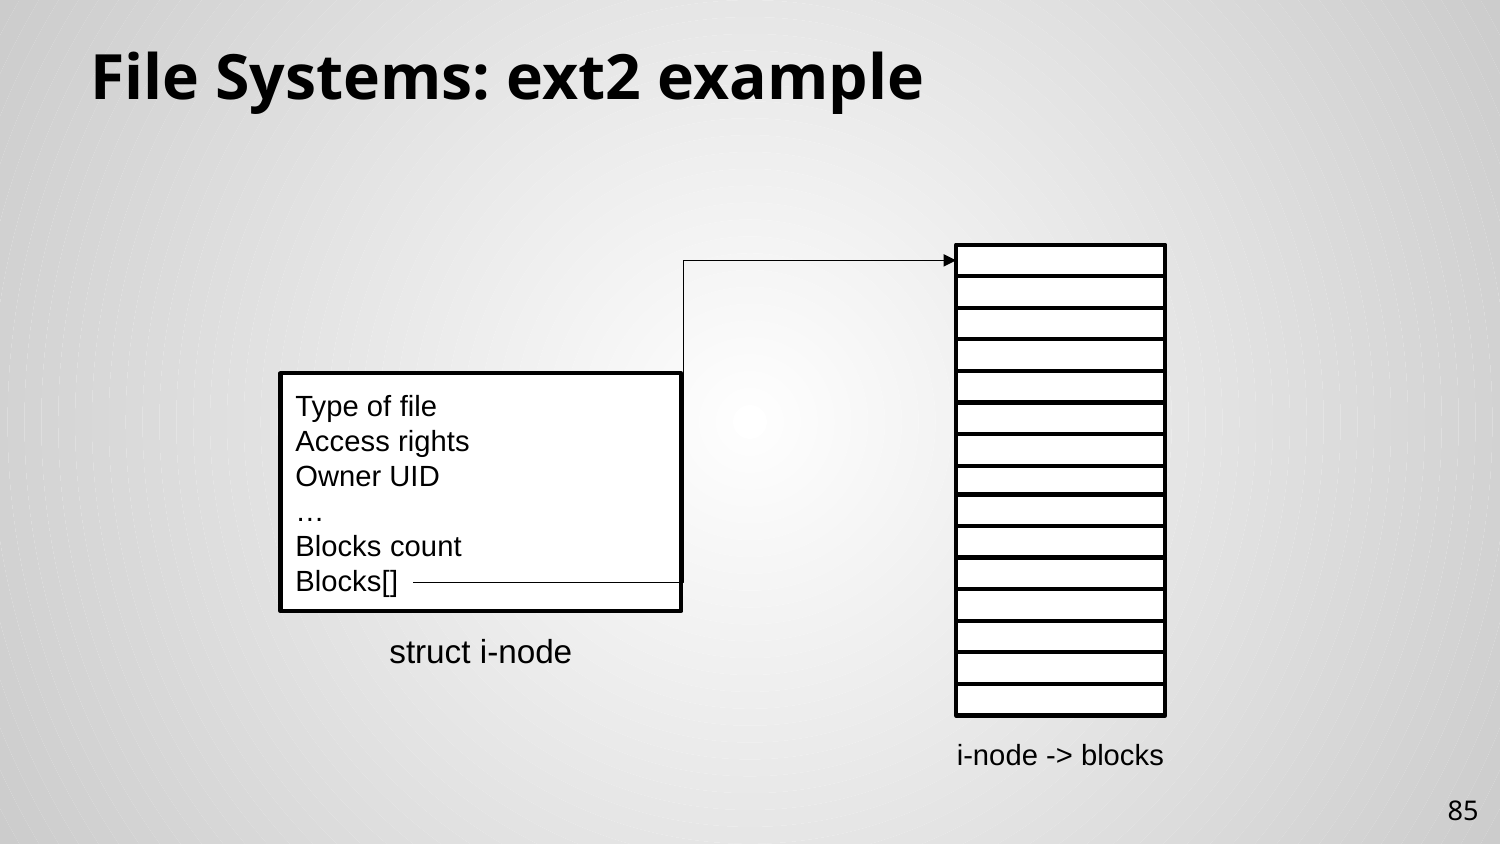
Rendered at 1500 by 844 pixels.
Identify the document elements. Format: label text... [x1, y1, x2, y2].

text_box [280, 244, 1220, 780]
slide_number 85 [1403, 779, 1494, 844]
title File Systems: ext2 example [75, 33, 1425, 128]
